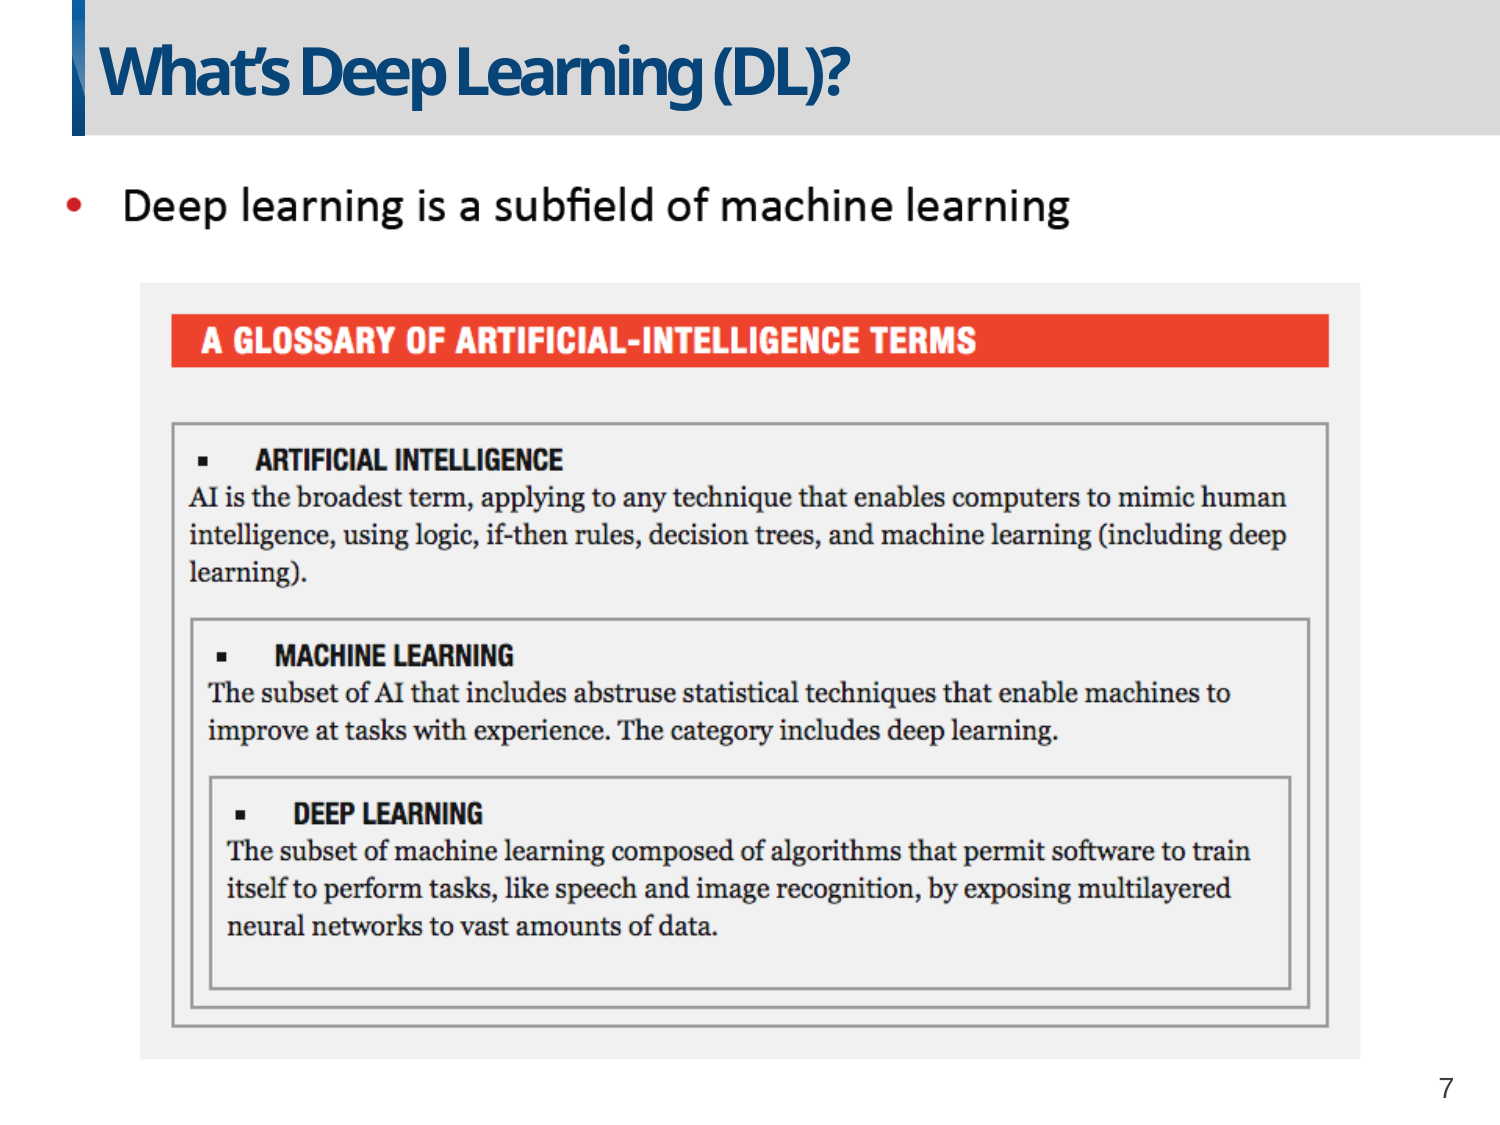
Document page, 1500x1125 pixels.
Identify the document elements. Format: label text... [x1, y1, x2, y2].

list What’s Deep Learning (DL)? [84, 27, 1439, 111]
picture [128, 269, 1373, 1075]
picture [0, 169, 1500, 247]
